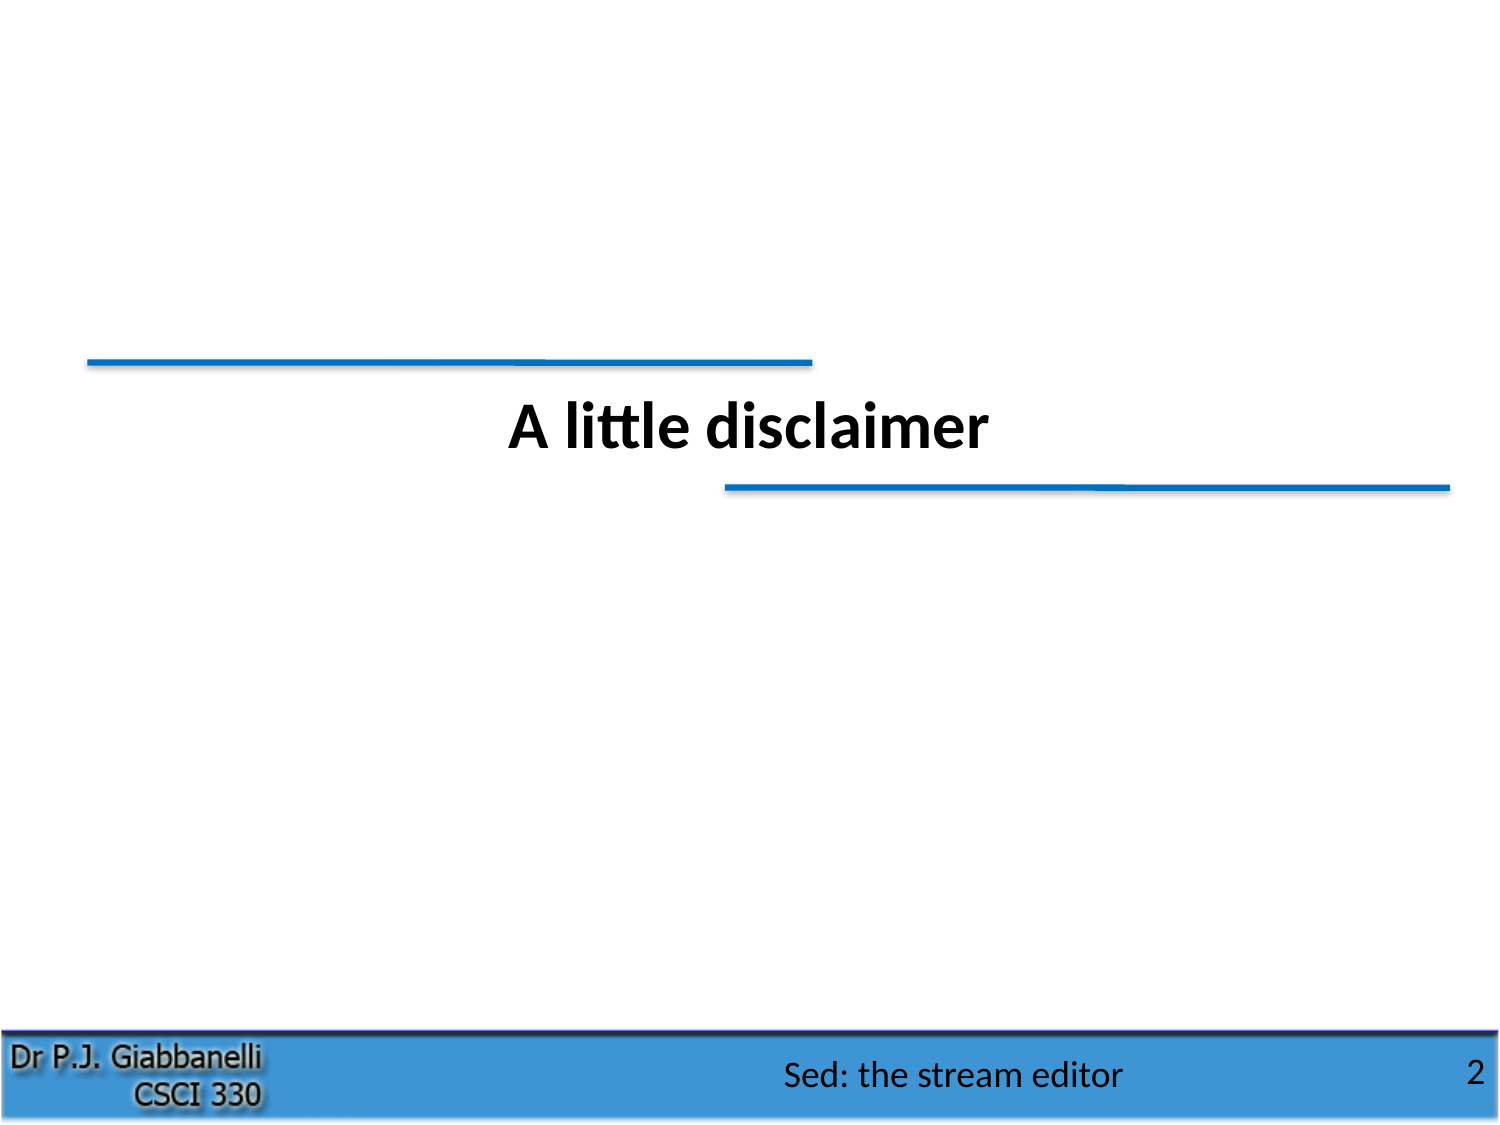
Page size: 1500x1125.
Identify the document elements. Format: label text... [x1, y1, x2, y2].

picture [0, 1026, 1500, 1125]
text_box A little disclaimer [0, 374, 1500, 470]
